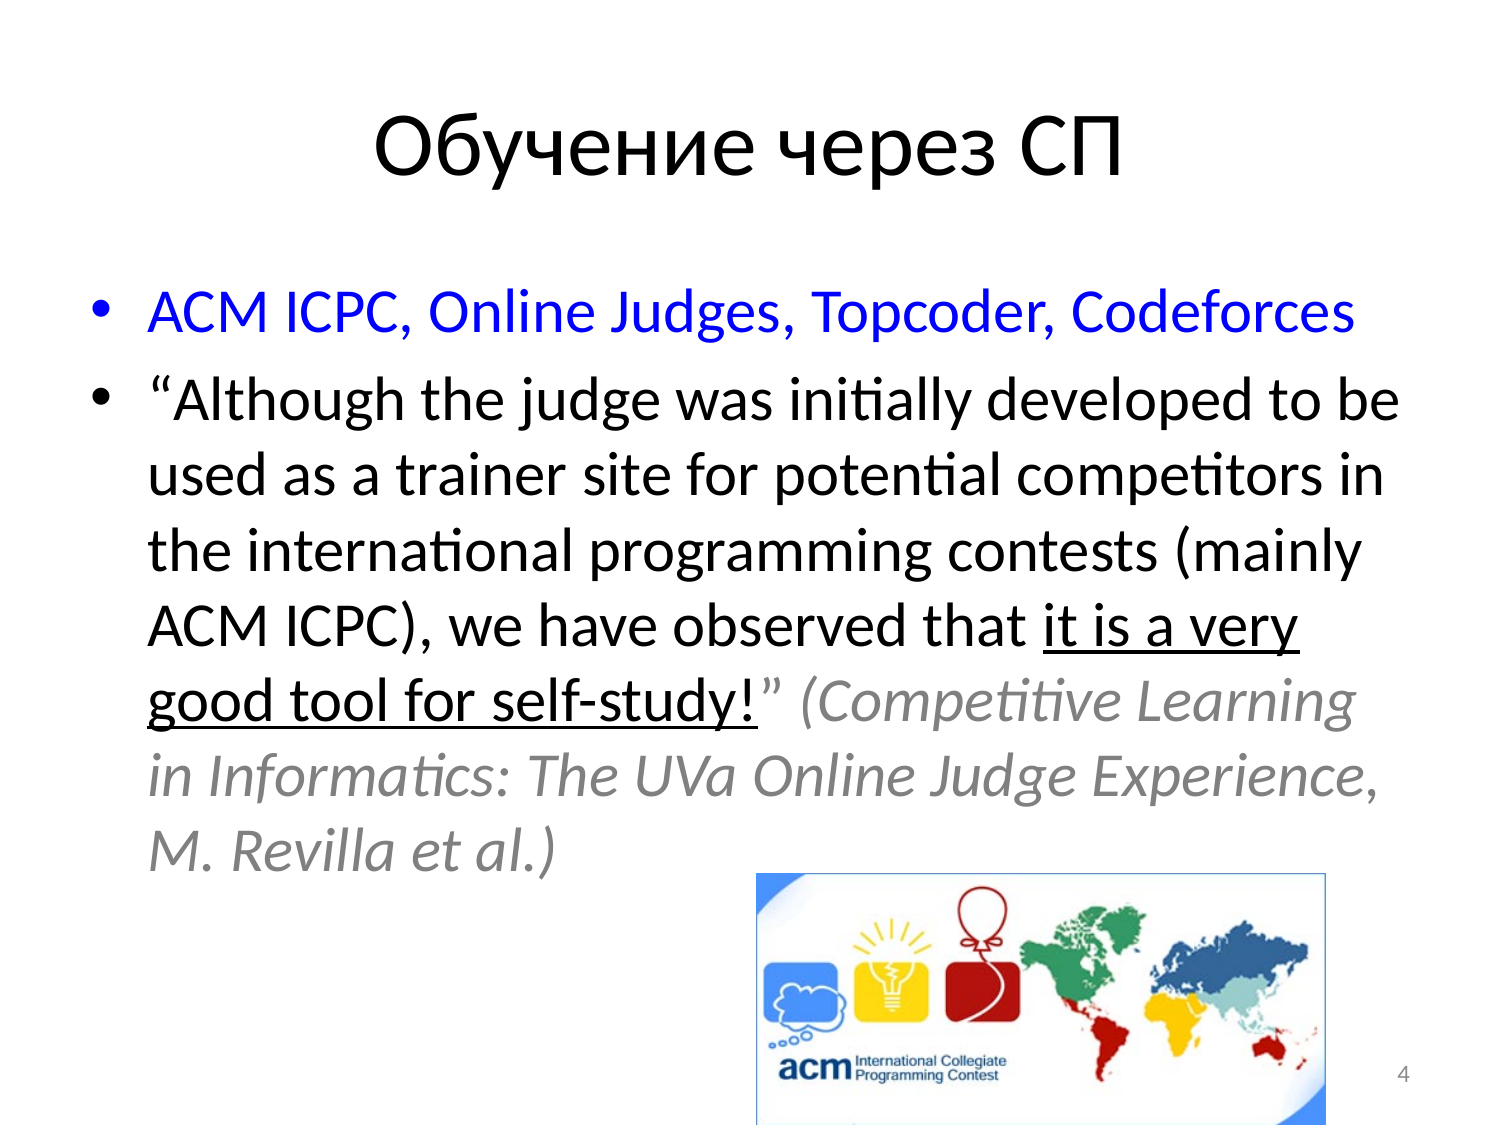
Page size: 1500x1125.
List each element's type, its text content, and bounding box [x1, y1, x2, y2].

slide_number 4 [1330, 1042, 1425, 1103]
title Обучение через СП [75, 45, 1425, 233]
picture [756, 873, 1326, 1125]
list ACM ICPC, Online Judges, Topcoder, Codeforces “Although the judge was initially developed to be used as a trainer site for potential competitors in the international programming contests (mainly ACM ICPC), we have observed that it is a very good tool for self-study!” (Competitive Learning in Informatics: The UVa Online Judge Experience, M. Revilla et al.) [75, 262, 1425, 1005]
